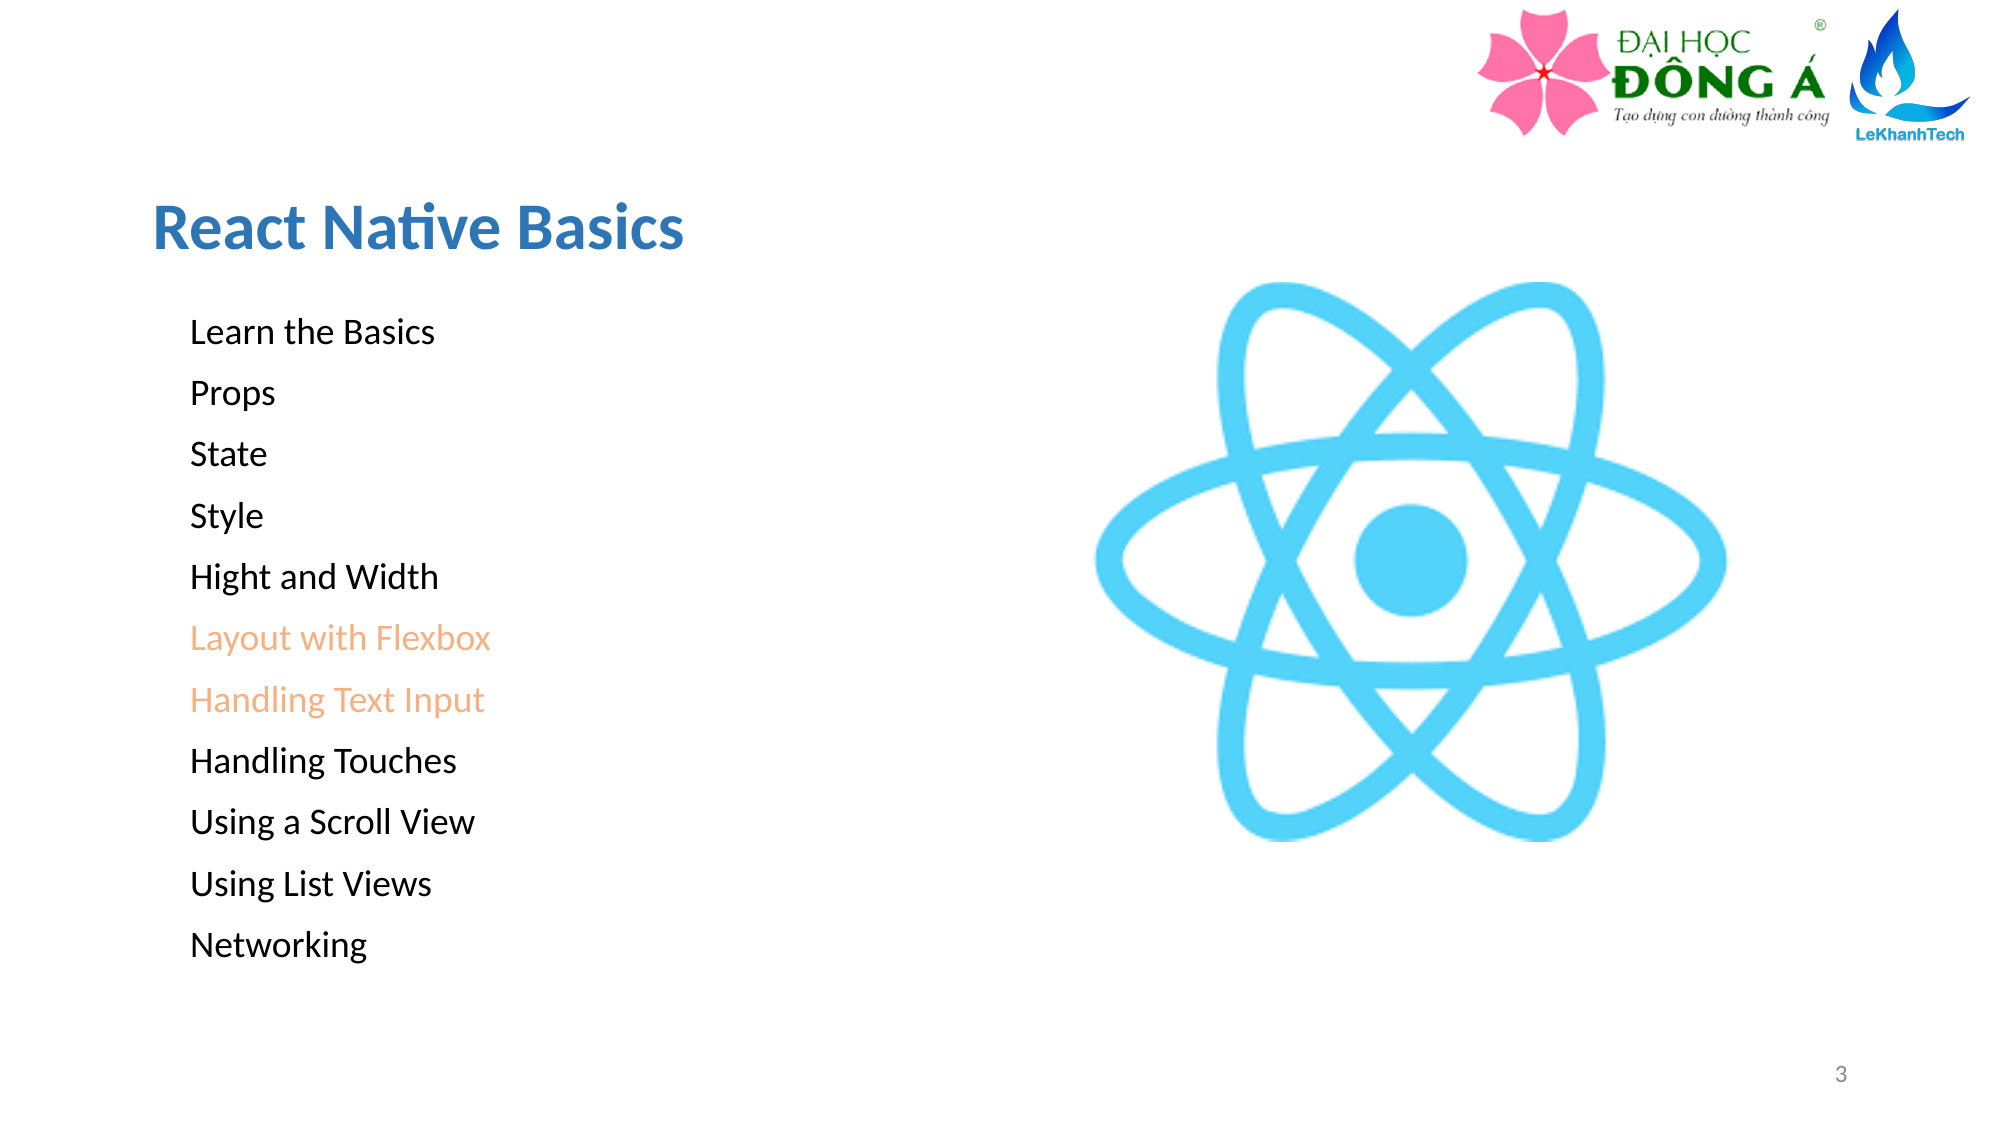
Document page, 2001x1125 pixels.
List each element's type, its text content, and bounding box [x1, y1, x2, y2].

picture [1465, 5, 1980, 144]
list Learn the Basics Props State Style Hight and Width Layout with Flexbox Handling Text Input Handling Touches Using a Scroll View Using List Views Networking [137, 304, 783, 1010]
title React Native Basics [137, 96, 783, 272]
picture [1089, 282, 1736, 843]
slide_number 3 [1412, 1042, 1863, 1103]
